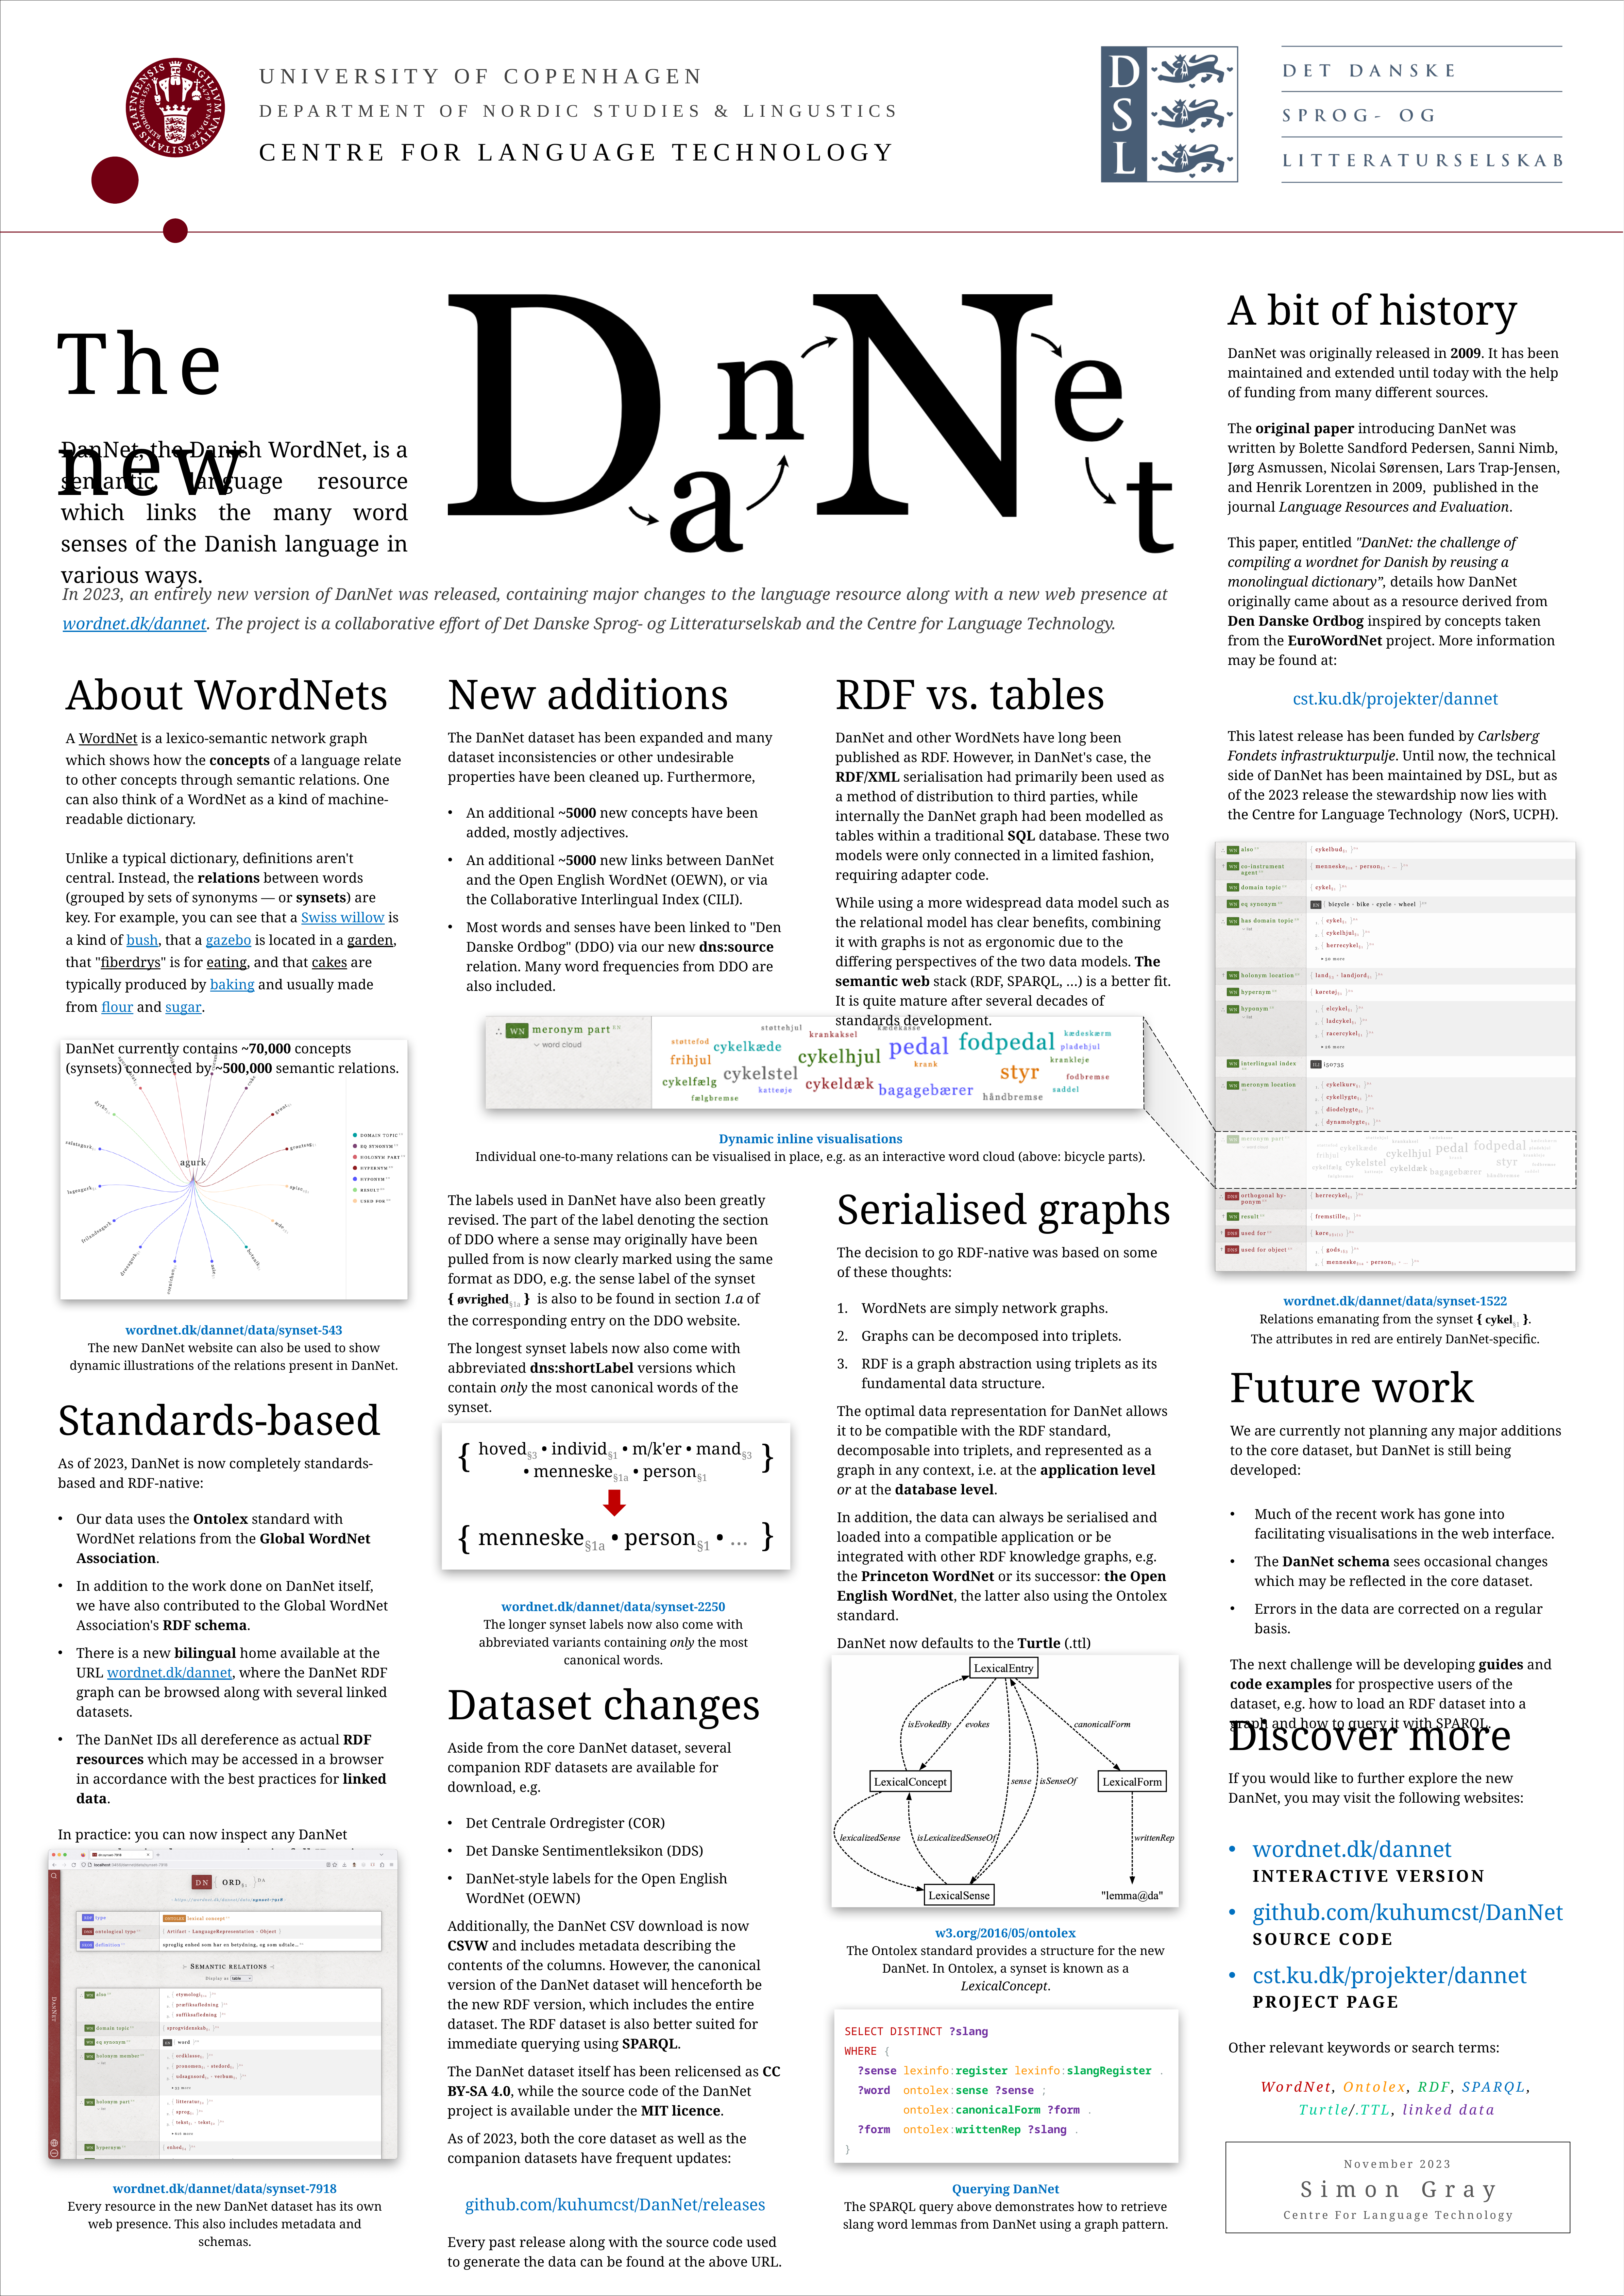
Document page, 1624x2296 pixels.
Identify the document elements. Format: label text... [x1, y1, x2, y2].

text_box Querying DanNet The SPARQL query above demonstrates how to retrieve slang word lemmas from DanNet using a graph pattern. [837, 2176, 1175, 2234]
text_box [1144, 1017, 1215, 1188]
picture [832, 1655, 1179, 1908]
text_box New additions The DanNet dataset has been expanded and many dataset inconsistencies or other undesirable properties have been cleaned up. Furthermore, An additional ~5000 new concepts have been added, mostly adjectives. An additional ~5000 new links between DanNet and the Open English WordNet (OEWN), or via the Collaborative Interlingual Index (CILI). Most words and senses have been linked to "Den Danske Ordbog" (DDO) via our new dns:source relation. Many word frequencies from DDO are also included. The labels used in DanNet have also been greatly revised. The part of the label denoting the section of DDO where a sense may originally have been pulled from is now clearly marked using the same format as DDO, e.g. the sense label of the synset { øvrighed§1a } is also to be found in section 1.a of the corresponding entry on the DDO website. The longest synset labels now also come with abbreviated dns:shortLabel versions which contain only the most canonical words of the synset. [448, 668, 784, 1404]
text_box [601, 1489, 627, 1517]
picture [448, 294, 1174, 555]
text_box [838, 1166, 1174, 1606]
text_box [834, 2009, 1179, 2163]
text_box About WordNets A WordNet is a lexico-semantic network graph which shows how the concepts of a language relate to other concepts through semantic relations. One can also think of a WordNet as a kind of machine-readable dictionary. Unlike a typical dictionary, definitions aren't central. Instead, the relations between words (grouped by sets of synonyms — or synsets) are key. For example, you can see that a Swiss willow is a kind of bush, that a gazebo is located in a garden, that "fiberdrys" is for eating, and that cakes are typically produced by baking and usually made from flour and sugar. DanNet currently contains ~70,000 concepts (synsets) connected by ~500,000 semantic relations. [61, 666, 409, 1078]
picture [1097, 36, 1566, 190]
text_box [442, 1423, 791, 1570]
text_box wordnet.dk/dannet/data/synset-543 The new DanNet website can also be used to show dynamic illustrations of the relations present in DanNet. [58, 1317, 410, 1375]
text_box wordnet.dk/dannet/data/synset-7918 Every resource in the new DanNet dataset has its own web presence. This also includes metadata and schemas. [56, 2180, 394, 2251]
text_box DanNet, the Danish WordNet, is a semantic language resource which links the many word senses of the Danish language in various ways. [56, 428, 414, 590]
text_box wordnet.dk/dannet/data/synset-2250 The longer synset labels now also come with abbreviated variants containing only the most canonical words. [444, 1594, 783, 1669]
text_box Future work We are currently not planning any major additions to the core dataset, but DanNet is still being developed: Much of the recent work has gone into facilitating visualisations in the web interface. The DanNet schema sees occasional changes which may be reflected in the core dataset. Errors in the data are corrected on a regular basis. The next challenge will be developing guides and code examples for prospective users of the dataset, e.g. how to load an RDF dataset into a graph and how to query it with SPARQL. [1230, 1361, 1566, 1692]
text_box [838, 1115, 1159, 1126]
text_box { [452, 1515, 476, 1559]
text_box University of copenhagen Department of Nordic StudieS & Lingustics Centre for Language Technology [204, 0, 947, 197]
text_box November 2023 Simon Gray Centre For Language Technology [1244, 2152, 1552, 2224]
text_box [1226, 2142, 1570, 2233]
picture [485, 1016, 1144, 1109]
text_box Discover more If you would like to further explore the new DanNet, you may visit the following websites: wordnet.dk/dannet INTERACTIVE VERSION github.com/kuhumcst/DanNet SOURCE CODE cst.ku.dk/projekter/dannet PROJECT PAGE Other relevant keywords or search terms: WordNet, Ontolex, RDF, SPARQL, Turtle/.TTL, linked data [1228, 1709, 1565, 2121]
text_box Standards-based As of 2023, DanNet is now completely standards-based and RDF-native: Our data uses the Ontolex standard with WordNet relations from the Global WordNet Association. In addition to the work done on DanNet itself, we have also contributed to the Global WordNet Association's RDF schema. There is a new bilingual home available at the URL wordnet.dk/dannet, where the DanNet RDF graph can be browsed along with several linked datasets. The DanNet IDs all dereference as actual RDF resources which may be accessed in a browser in accordance with the best practices for linked data. In practice: you can now inspect any DanNet resource by simply copy-pasting its full ID — i.e. URL — into the address bar of a web browser to get an interactive view. [58, 1394, 394, 1828]
text_box wordnet.dk/dannet/data/synset-1522 Relations emanating from the synset { cykel§1 }. The attributes in red are entirely DanNet-specific. [1226, 1288, 1565, 1348]
text_box hoved§3 • individ§1 • m/k'er • mand§3 • menneske§1a • person§1 [472, 1436, 759, 1486]
picture [60, 1040, 408, 1300]
text_box Serialised graphs The decision to go RDF-native was based on some of these thoughts: WordNets are simply network graphs. Graphs can be decomposed into triplets. RDF is a graph abstraction using triplets as its fundamental data structure. The optimal data representation for DanNet allows it to be compatible with the RDF standard, decomposable into triplets, and represented as a graph in any context, i.e. at the application level or at the database level. In addition, the data can always be serialised and loaded into a compatible application or be integrated with other RDF knowledge graphs, e.g. the Princeton WordNet or its successor: the Open English WordNet, the latter also using the Ontolex standard. DanNet now defaults to the Turtle (.ttl) serialisation format, rather than the more archaic RDF/XML. [837, 1183, 1173, 1651]
text_box SELECT DISTINCT ?slang WHERE { ?sense lexinfo:register lexinfo:slangRegister . ?word ontolex:sense ?sense ; ontolex:canonicalForm ?form . ?form ontolex:writtenRep ?slang . } [839, 2015, 1176, 2157]
text_box [0, 231, 91, 233]
picture [1215, 842, 1576, 1271]
text_box } [756, 1512, 780, 1556]
text_box RDF vs. tables DanNet and other WordNets have long been published as RDF. However, in DanNet's case, the RDF/XML serialisation had primarily been used as a method of distribution to third parties, while internally the DanNet graph had been modelled as tables within a traditional SQL database. These two models were only connected in a limited fashion, requiring adapter code. While using a more widespread data model such as the relational model has clear benefits, combining it with graphs is not as ergonomic due to the differing perspectives of the two data models. The semantic web stack (RDF, SPARQL, …) is a better fit. It is quite mature after several decades of standards development. [835, 668, 1172, 1017]
text_box Dataset changes Aside from the core DanNet dataset, several companion RDF datasets are available for download, e.g. Det Centrale Ordregister (COR) Det Danske Sentimentleksikon (DDS) DanNet-style labels for the Open English WordNet (OEWN) Additionally, the DanNet CSV download is now CSVW and includes metadata describing the contents of the columns. However, the canonical version of the DanNet dataset will henceforth be the new RDF version, which includes the entire dataset. The RDF dataset is also better suited for immediate querying using SPARQL. The DanNet dataset itself has been relicensed as CC BY-SA 4.0, while the source code of the DanNet project is available under the MIT licence. As of 2023, both the core dataset as well as the companion datasets have frequent updates: github.com/kuhumcst/DanNet/releases Every past release along with the source code used to generate the data can be found at the above URL. [447, 1678, 784, 2233]
title The new [56, 309, 430, 447]
text_box { [452, 1433, 476, 1477]
text_box In 2023, an entirely new version of DanNet was released, containing major changes to the language resource along with a new web presence at wordnet.dk/dannet. The project is a collaborative effort of Det Danske Sprog- og Litteraturselskab and the Centre for Language Technology. [58, 571, 1174, 635]
picture [32, 1839, 414, 2180]
text_box menneske§1a • person§1 • … [476, 1521, 756, 1556]
text_box w3.org/2016/05/ontolex The Ontolex standard provides a structure for the new DanNet. In Ontolex, a synset is known as a LexicalConcept. [837, 1920, 1175, 1996]
text_box [225, 231, 1623, 233]
text_box } [756, 1434, 780, 1478]
text_box Dynamic inline visualisations Individual one-to-many relations can be visualised in place, e.g. as an interactive word cloud (above: bicycle parts). [448, 1126, 1174, 1166]
text_box A bit of history DanNet was originally released in 2009. It has been maintained and extended until today with the help of funding from many different sources. The original paper introducing DanNet was written by Bolette Sandford Pedersen, Sanni Nimb, Jørg Asmussen, Nicolai Sørensen, Lars Trap-Jensen, and Henrik Lorentzen in 2009, published in the journal Language Resources and Evaluation. This paper, entitled "DanNet: the challenge of compiling a wordnet for Danish by reusing a monolingual dictionary”, details how DanNet originally came about as a resource derived from Den Danske Ordbog inspired by concepts taken from the EuroWordNet project. More information may be found at: cst.ku.dk/projekter/dannet This latest release has been funded by Carlsberg Fondets infrastrukturpulje. Until now, the technical side of DanNet has been maintained by DSL, but as of the 2023 release the stewardship now lies with the Centre for Language Technology (NorS, UCPH). [1227, 284, 1564, 825]
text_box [91, 58, 225, 243]
text_box [838, 587, 1174, 1065]
